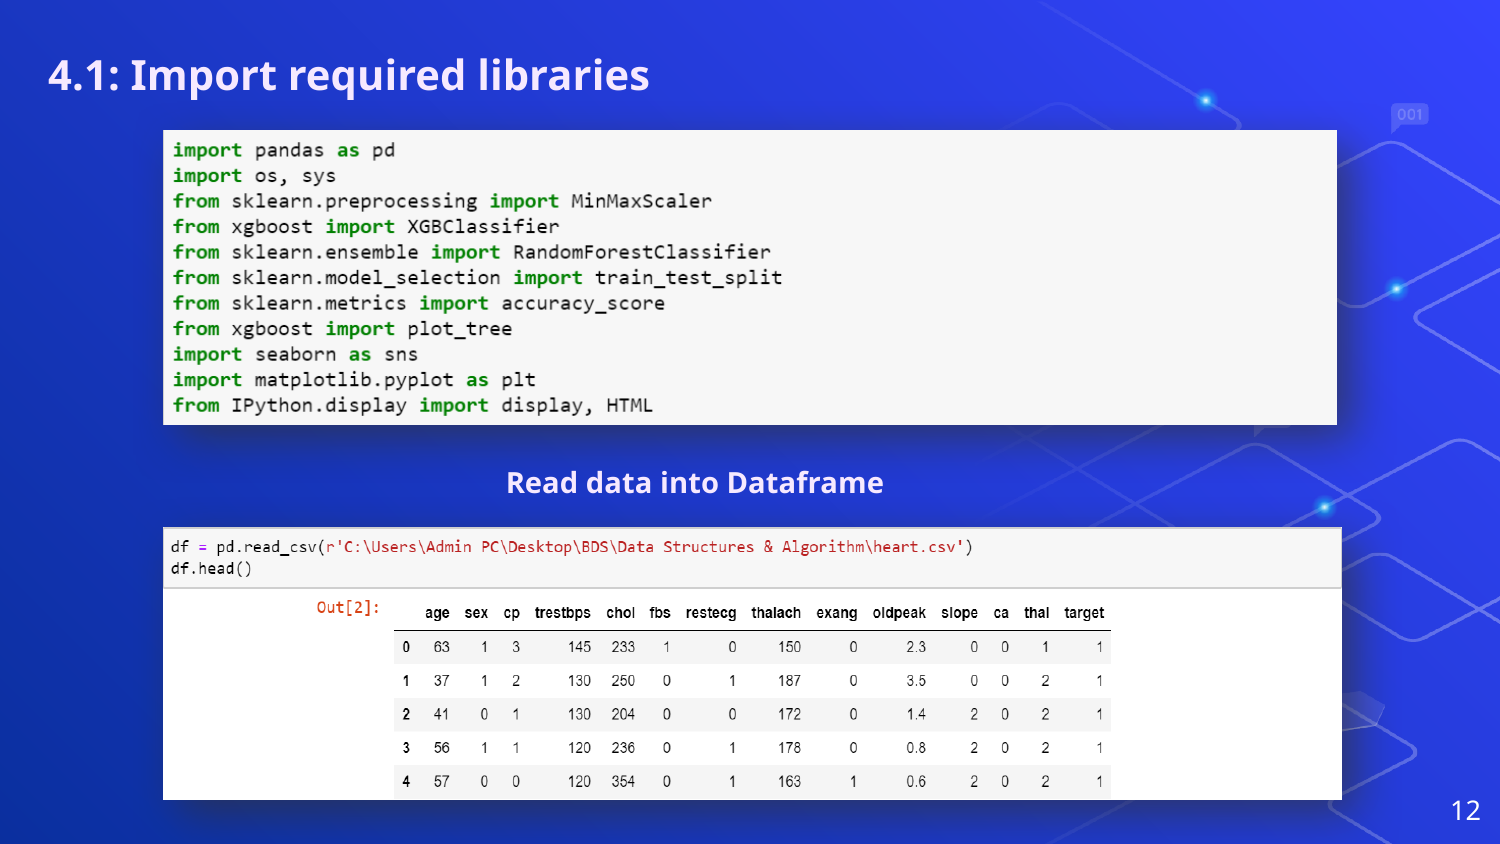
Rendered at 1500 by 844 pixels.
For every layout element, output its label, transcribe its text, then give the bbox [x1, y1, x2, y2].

slide_number 12 [1391, 779, 1482, 844]
text_box Read data into Dataframe [53, 469, 1337, 543]
picture [0, 0, 1500, 844]
list 4.1: Import required libraries [48, 68, 1331, 143]
